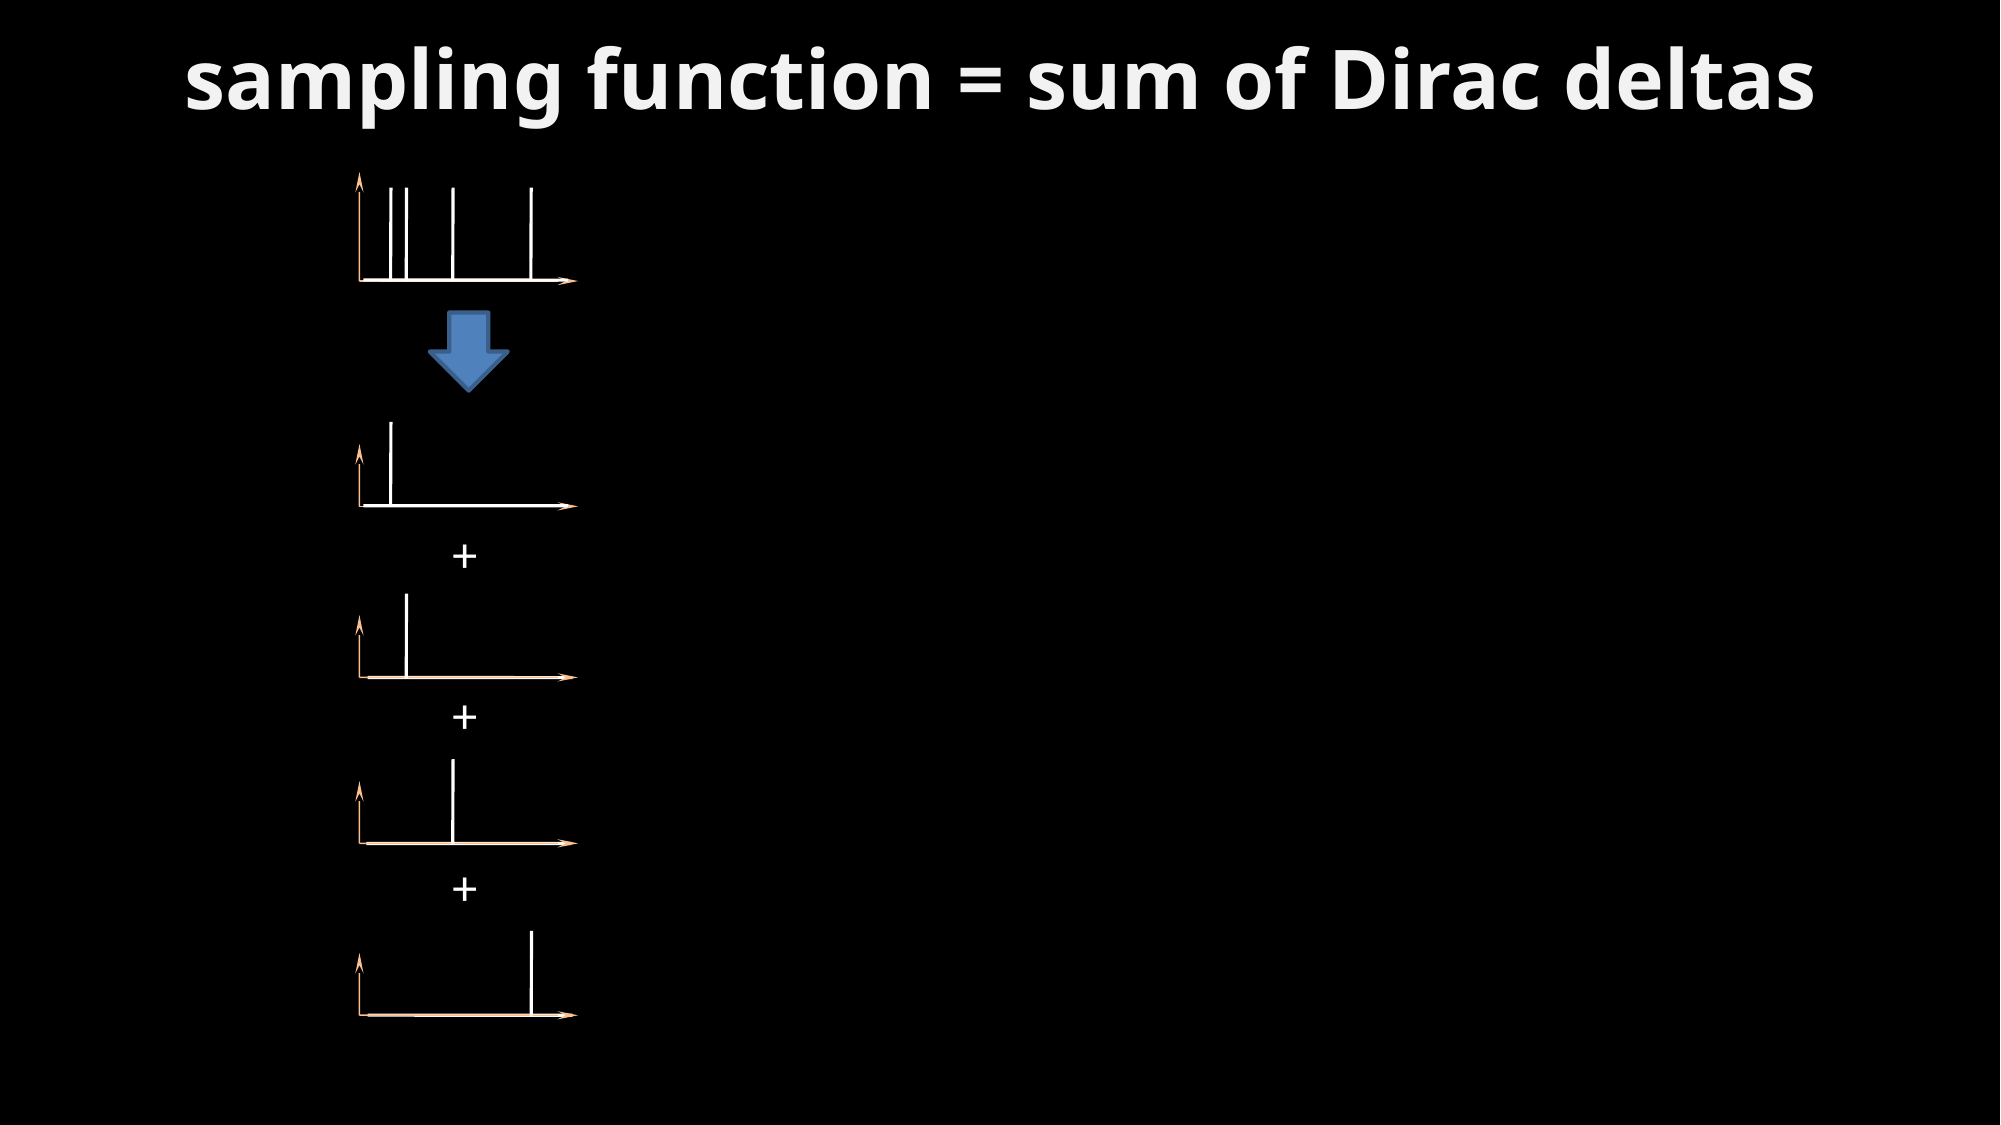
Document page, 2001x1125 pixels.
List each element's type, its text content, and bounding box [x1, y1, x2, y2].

text_box [79, 152, 1924, 1053]
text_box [359, 758, 579, 844]
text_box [359, 171, 579, 282]
text_box [191, 41, 1877, 178]
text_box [359, 421, 579, 507]
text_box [359, 593, 579, 679]
text_box [427, 310, 510, 393]
title sampling function = sum of Dirac deltas [111, 8, 1891, 144]
text_box + [437, 516, 493, 591]
text_box + [437, 688, 493, 751]
text_box + [437, 853, 493, 923]
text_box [359, 930, 579, 1016]
